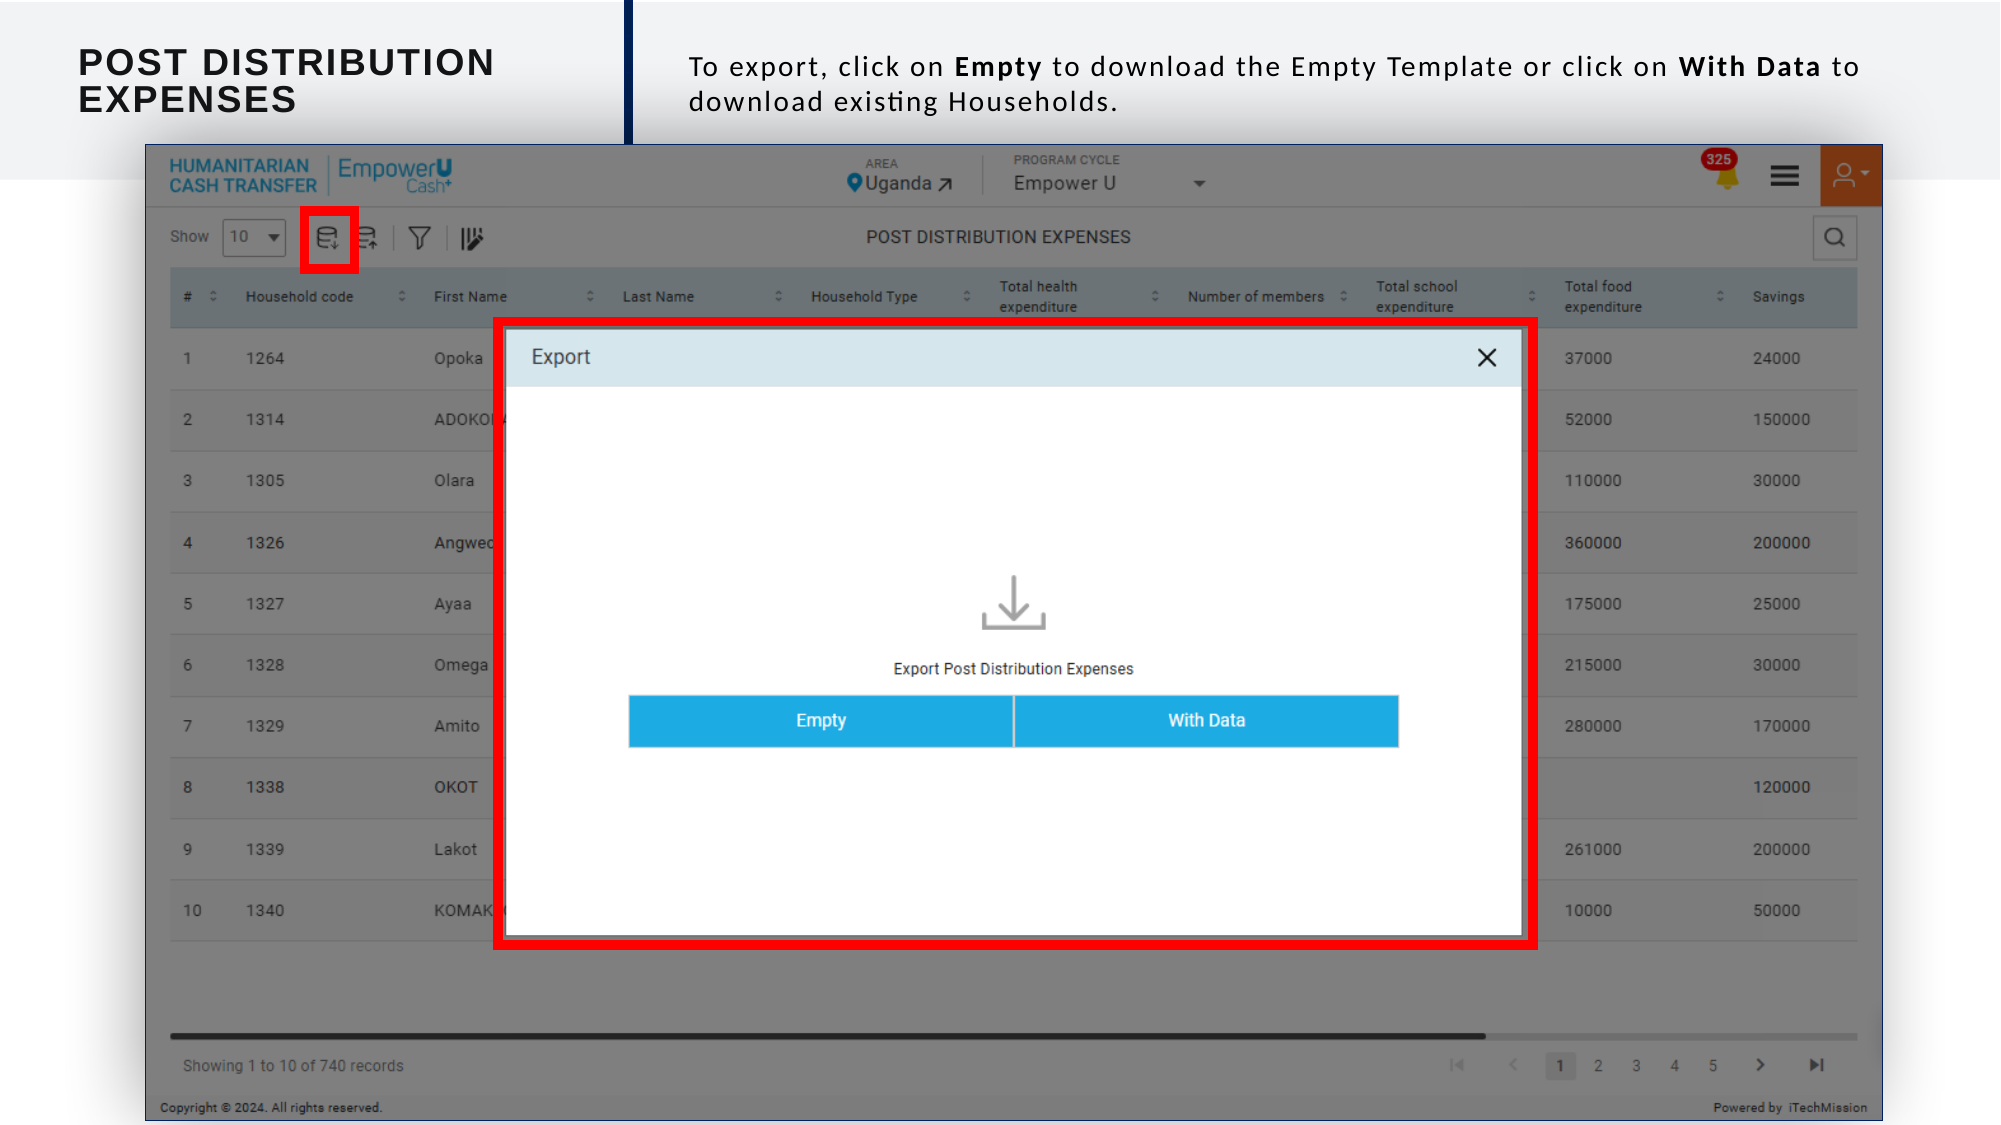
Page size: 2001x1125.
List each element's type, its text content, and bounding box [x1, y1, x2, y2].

text_box [633, 1, 2000, 181]
picture [145, 144, 1884, 1121]
text_box [0, 1, 624, 181]
text_box To export, click on Empty to download the Empty Template or click on With Data to download existing Households. [673, 40, 1883, 125]
text_box POST DISTRIBUTION EXPENSES [63, 37, 585, 128]
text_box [624, 0, 633, 144]
